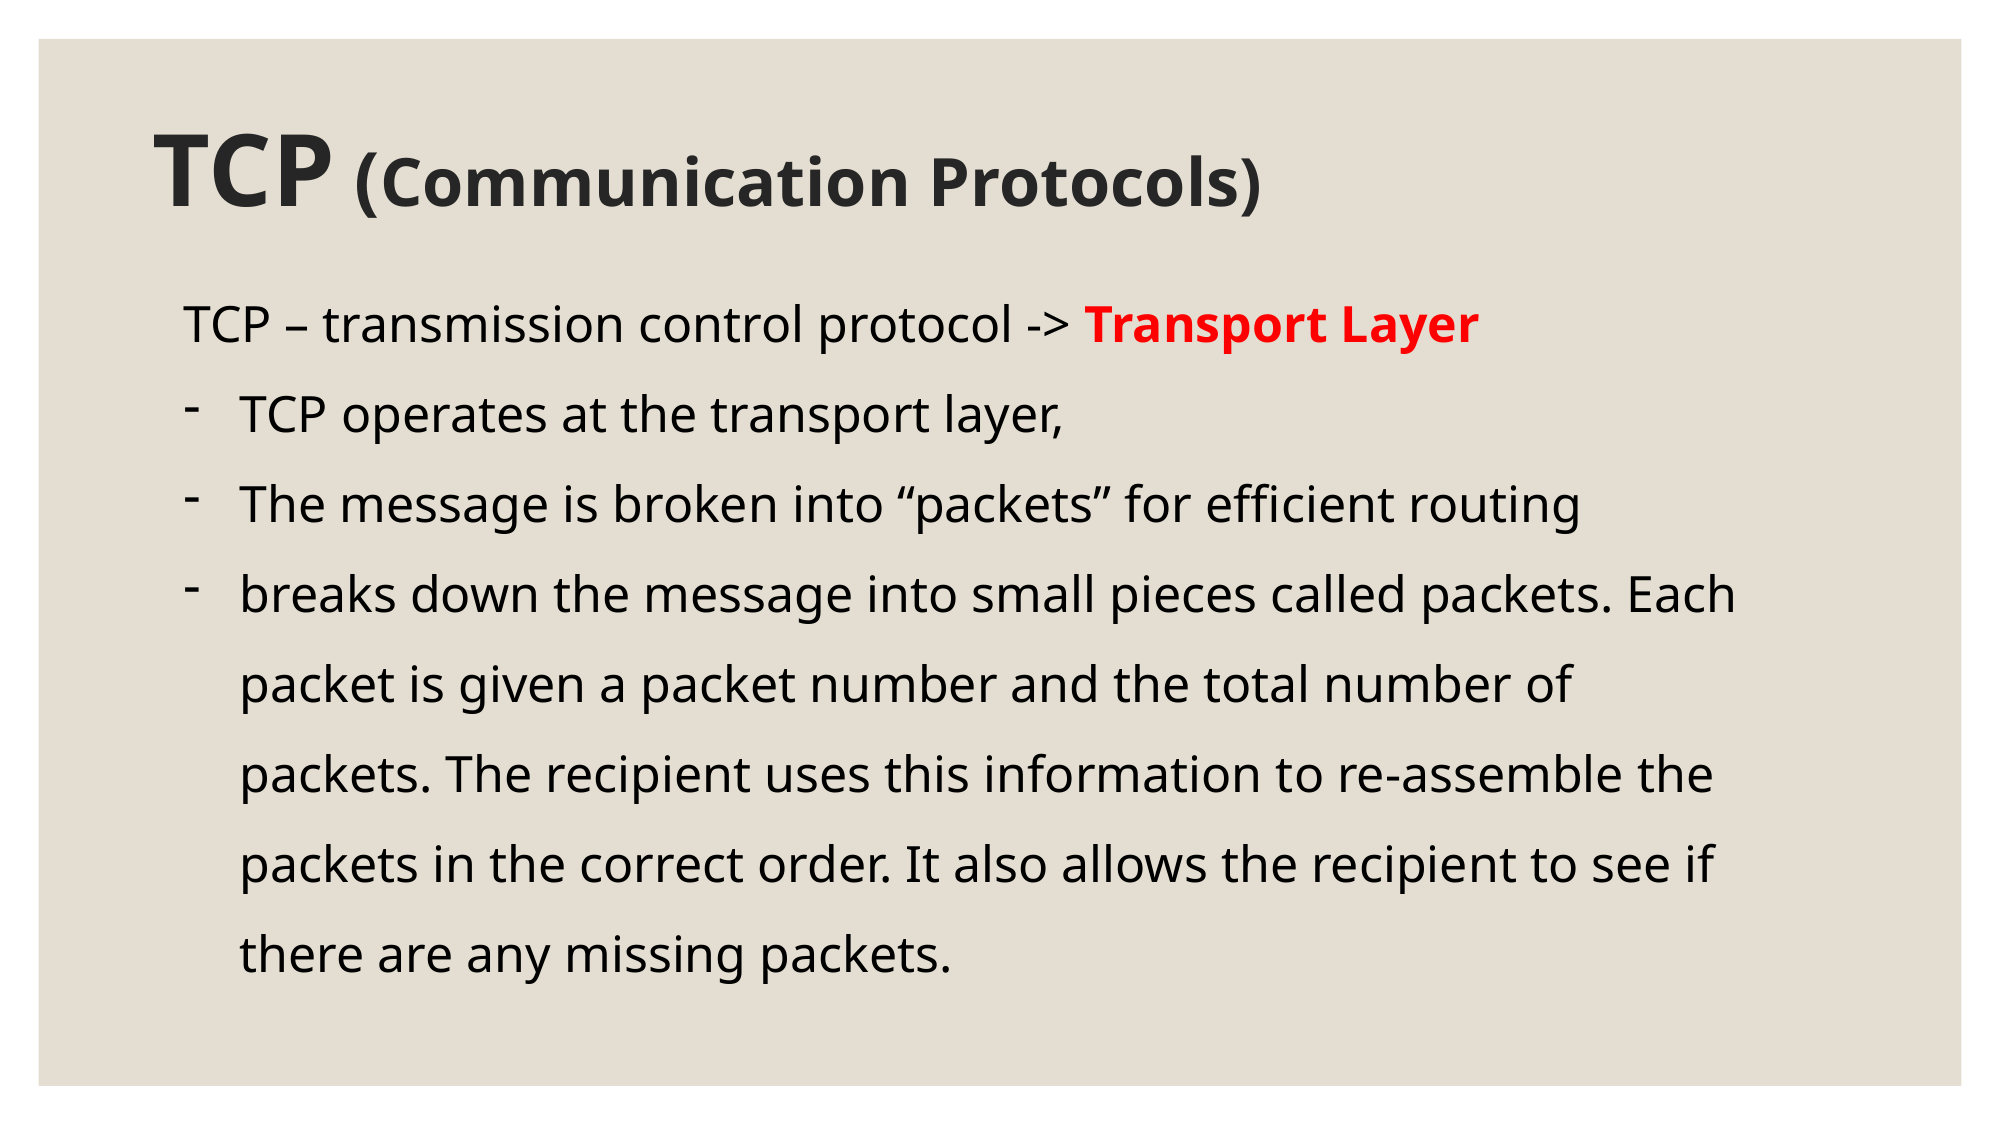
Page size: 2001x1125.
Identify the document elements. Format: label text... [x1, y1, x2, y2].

text_box TCP – transmission control protocol -> Transport Layer TCP operates at the transport layer, The message is broken into “packets” for efficient routing breaks down the message into small pieces called packets. Each packet is given a packet number and the total number of packets. The recipient uses this information to re-assemble the packets in the correct order. It also allows the recipient to see if there are any missing packets. [168, 255, 1774, 990]
title TCP (Communication Protocols) [137, 93, 1643, 256]
